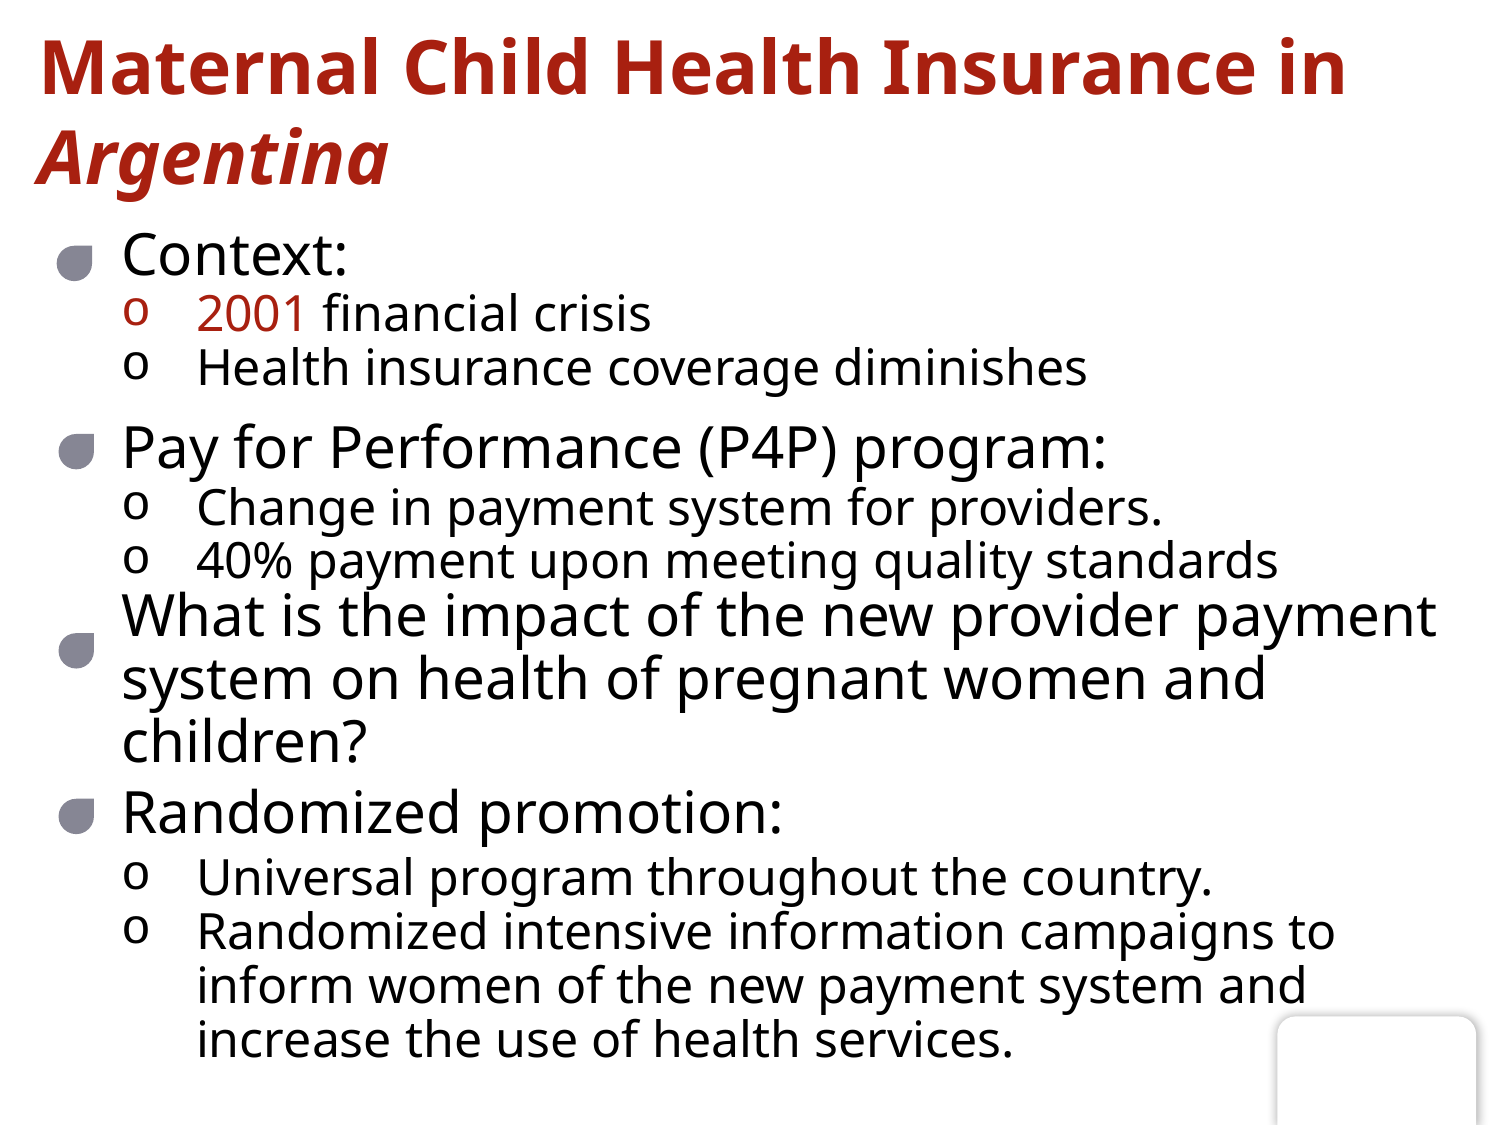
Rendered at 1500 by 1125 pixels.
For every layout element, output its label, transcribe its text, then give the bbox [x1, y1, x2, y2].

text_box What is the impact of the new provider payment system on health of pregnant women and children? [106, 578, 1465, 783]
text_box [56, 631, 97, 671]
text_box 2001 financial crisis Health insurance coverage diminishes [106, 281, 1453, 404]
text_box Randomized promotion: [106, 775, 1416, 844]
text_box [56, 431, 97, 472]
text_box [56, 796, 97, 837]
text_box Change in payment system for providers. 40% payment upon meeting quality standards [106, 474, 1453, 578]
text_box Universal program throughout the country. Randomized intensive information campaigns to inform women of the new payment system and increase the use of health services. [106, 844, 1477, 1076]
text_box Pay for Performance (P4P) program: [106, 410, 1416, 474]
title Maternal Child Health Insurance in Argentina [23, 11, 1477, 153]
text_box [54, 243, 95, 284]
text_box Context: [106, 217, 1416, 281]
